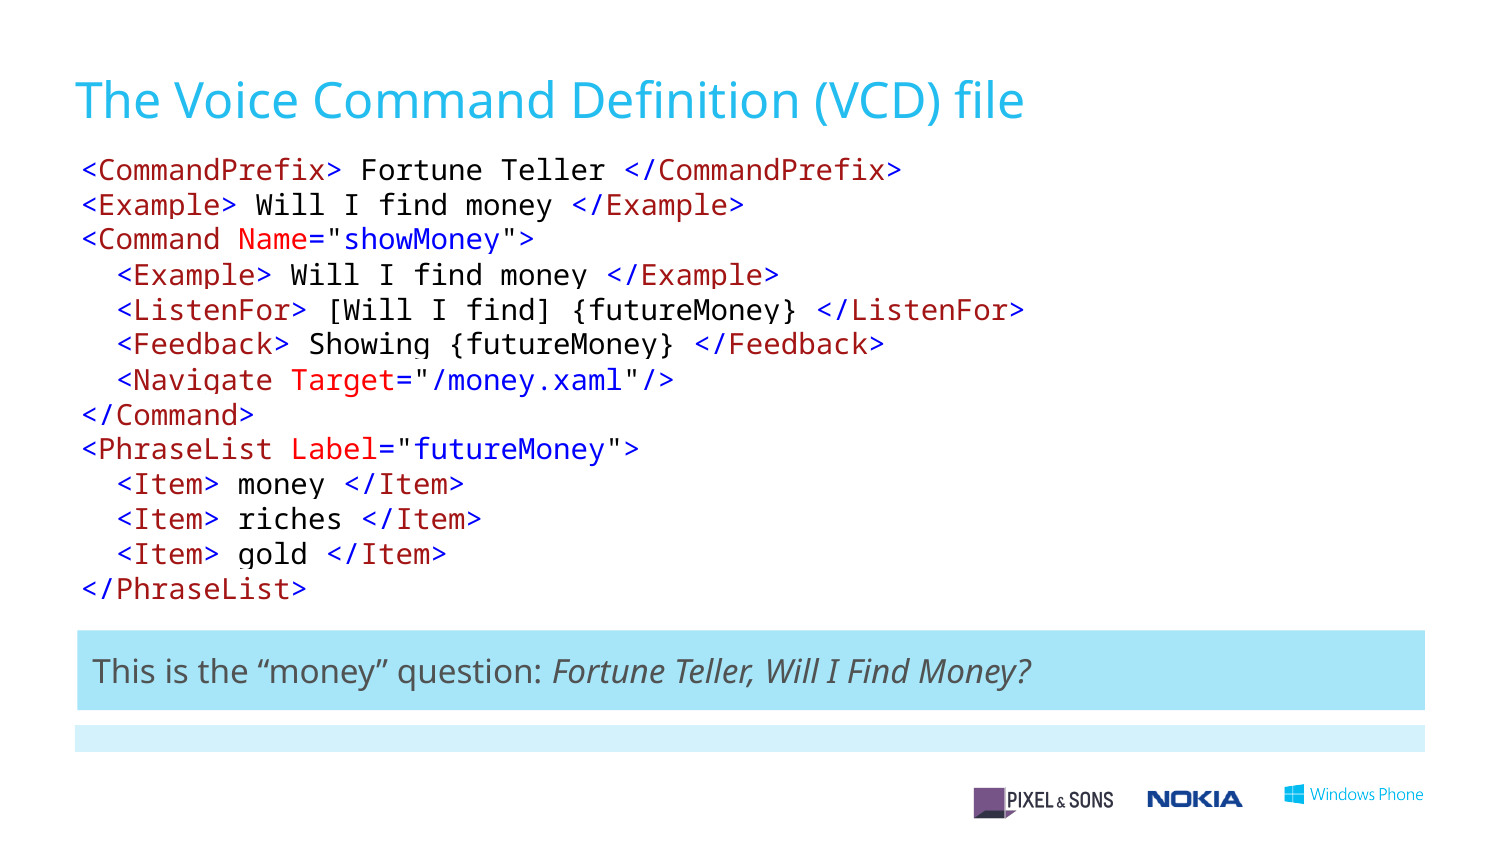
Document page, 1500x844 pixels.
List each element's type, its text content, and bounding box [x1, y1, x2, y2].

text_box [73, 723, 1427, 754]
text_box This is the “money” question: Fortune Teller, Will I Find Money? [75, 628, 1427, 712]
picture [973, 787, 1113, 819]
text_box <CommandPrefix> Fortune Teller </CommandPrefix> <Example> Will I find money </Example> <Command Name="showMoney"> <Example> Will I find money </Example> <ListenFor> [Will I find] {futureMoney} </ListenFor> <Feedback> Showing {futureMoney} </Feedback> <Navigate Target="/money.xaml"/> </Command> <PhraseList Label="futureMoney"> <Item> money </Item> <Item> riches </Item> <Item> gold </Item> </PhraseList> [50, 121, 984, 614]
picture [1147, 790, 1249, 808]
picture [1274, 773, 1434, 815]
title The Voice Command Definition (VCD) file [75, 65, 1425, 130]
